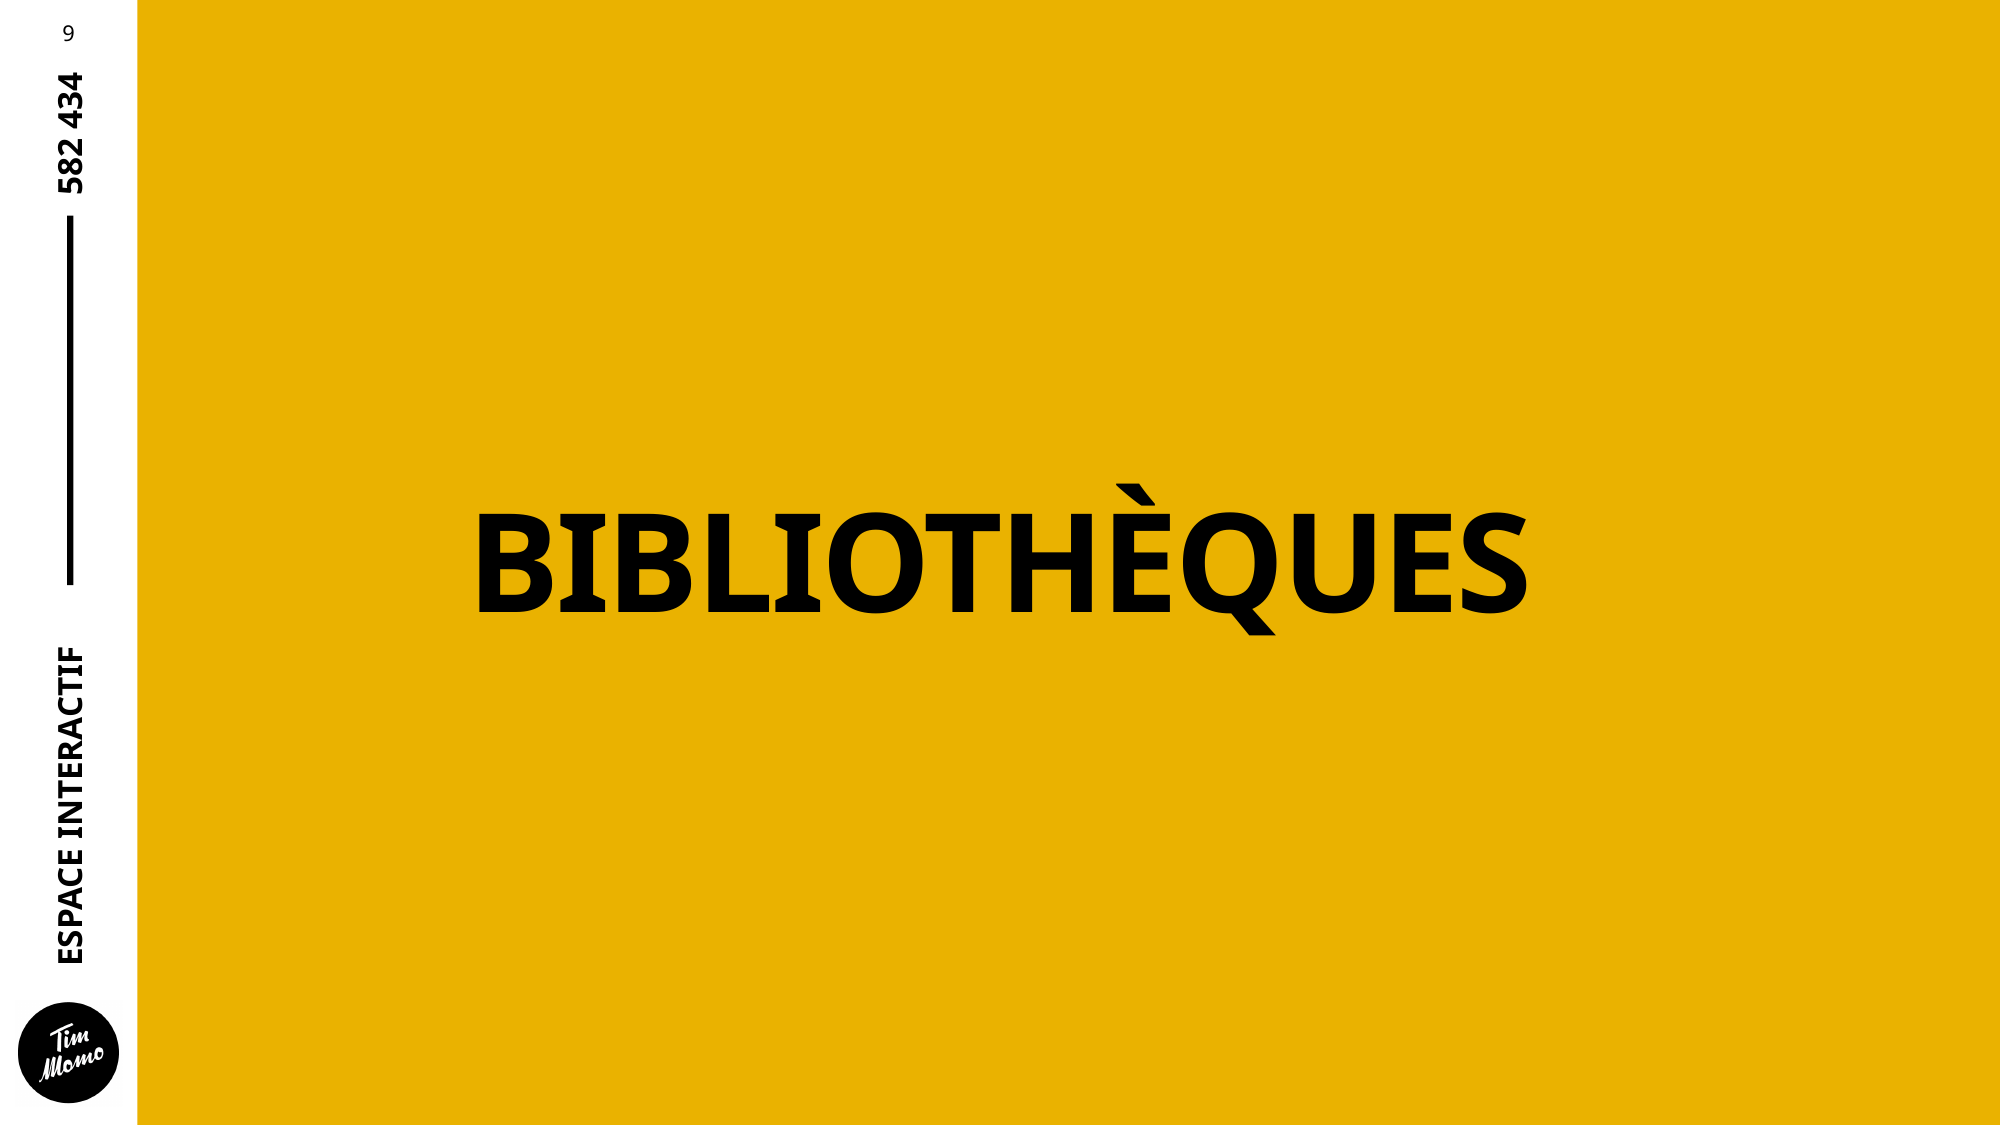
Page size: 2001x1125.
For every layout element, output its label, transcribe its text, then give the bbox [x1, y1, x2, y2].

title BIBLIOTHÈQUES [407, 0, 1593, 1125]
picture [15, 1000, 123, 1107]
